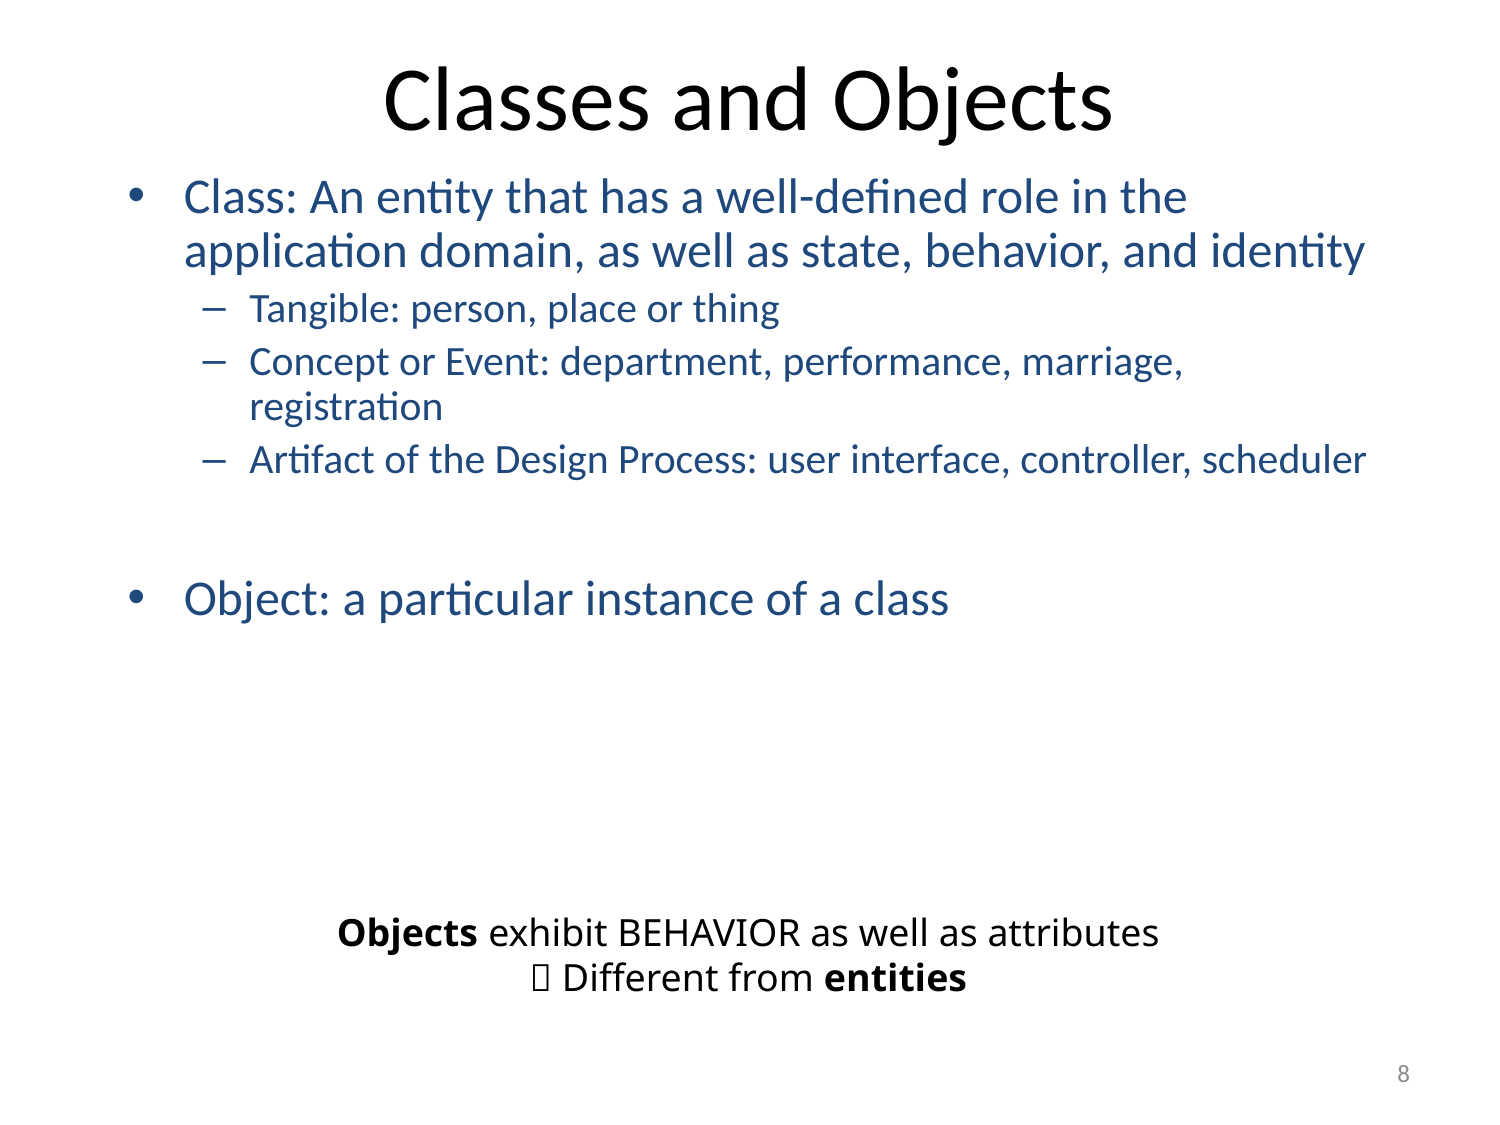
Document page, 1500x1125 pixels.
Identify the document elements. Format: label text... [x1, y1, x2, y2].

slide_number 8 [1074, 1042, 1425, 1103]
list Class: An entity that has a well-defined role in the application domain, as well as state, behavior, and identity Tangible: person, place or thing Concept or Event: department, performance, marriage, registration Artifact of the Design Process: user interface, controller, scheduler Object: a particular instance of a class [112, 162, 1388, 838]
title Classes and Objects [112, 0, 1388, 162]
text_box Objects exhibit BEHAVIOR as well as attributes  Different from entities [184, 901, 1313, 1006]
